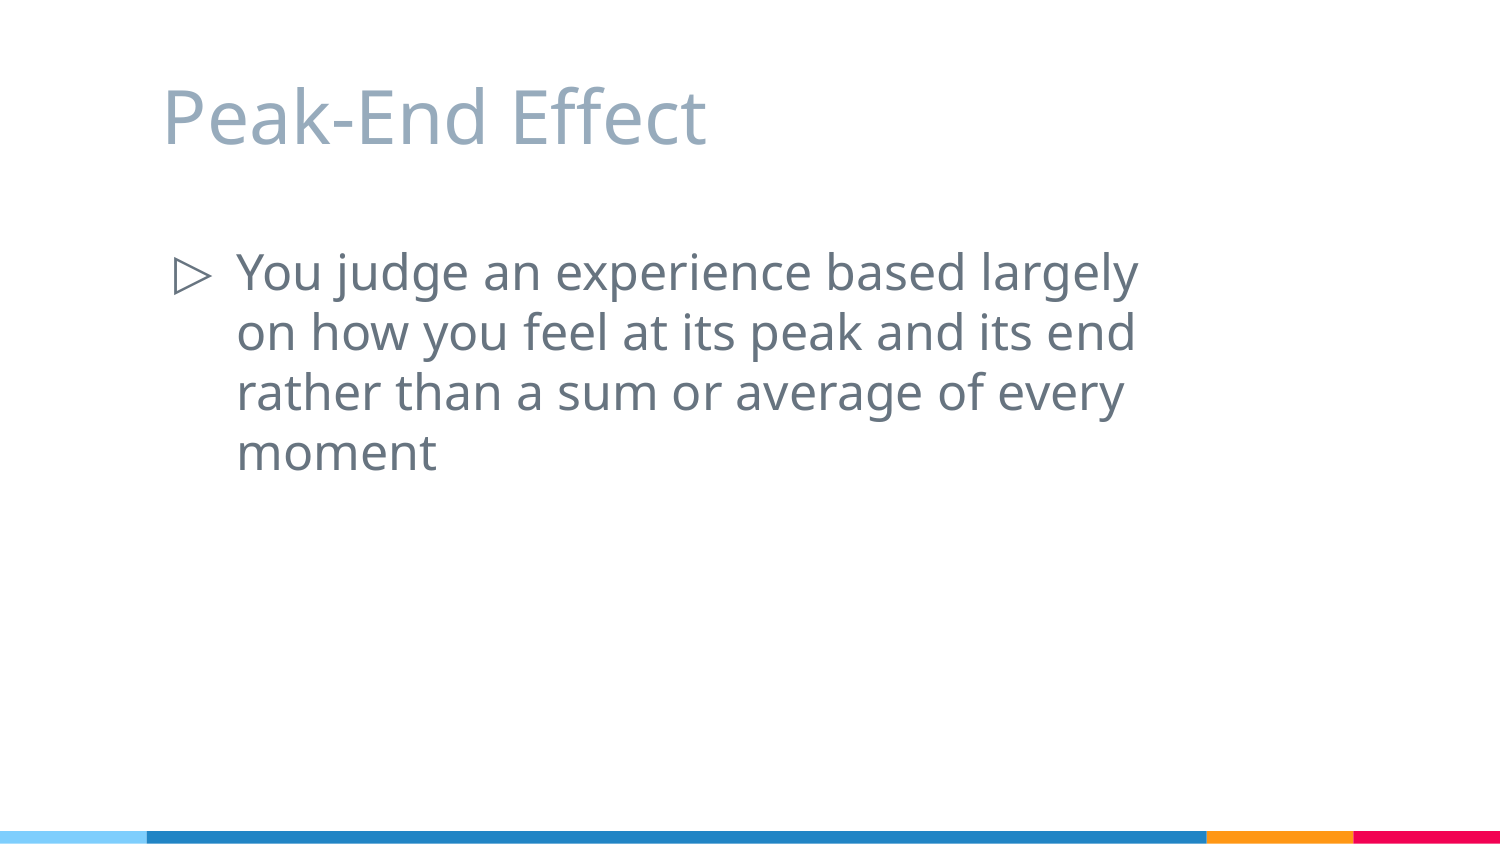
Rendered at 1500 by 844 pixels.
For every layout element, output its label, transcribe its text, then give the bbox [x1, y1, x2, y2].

list You judge an experience based largely on how you feel at its peak and its end rather than a sum or average of every moment [146, 225, 1207, 809]
title Peak-End Effect [146, 33, 1207, 175]
